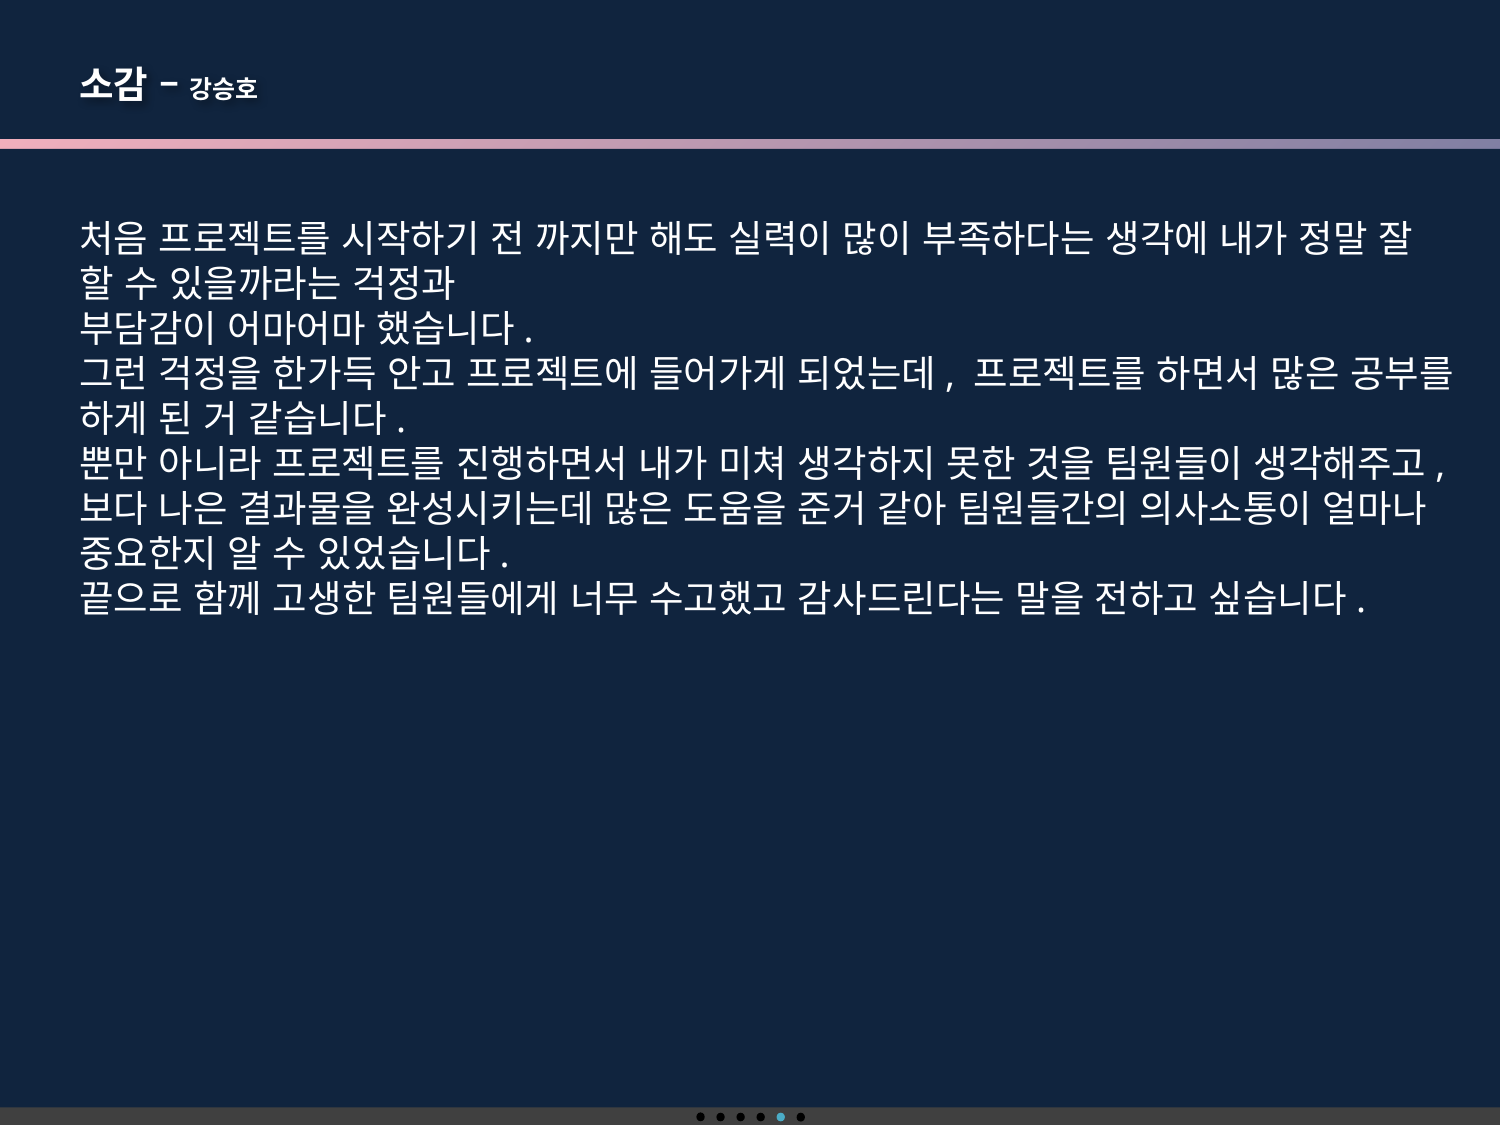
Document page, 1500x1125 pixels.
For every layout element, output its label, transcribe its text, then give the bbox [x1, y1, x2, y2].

text_box [0, 0, 1500, 141]
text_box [696, 1112, 806, 1122]
text_box [0, 147, 1500, 1107]
text_box 소감 – 강승호 [53, 32, 1471, 138]
text_box 처음 프로젝트를 시작하기 전 까지만 해도 실력이 많이 부족하다는 생각에 내가 정말 잘 할 수 있을까라는 걱정과 부담감이 어마어마 했습니다. 그런 걱정을 한가득 안고 프로젝트에 들어가게 되었는데, 프로젝트를 하면서 많은 공부를 하게 된 거 같습니다. 뿐만 아니라 프로젝트를 진행하면서 내가 미쳐 생각하지 못한 것을 팀원들이 생각해주고, 보다 나은 결과물을 완성시키는데 많은 도움을 준거 같아 팀원들간의 의사소통이 얼마나 중요한지 알 수 있었습니다. 끝으로 함께 고생한 팀원들에게 너무 수고했고 감사드린다는 말을 전하고 싶습니다. [64, 208, 1471, 628]
text_box [0, 1107, 1500, 1125]
